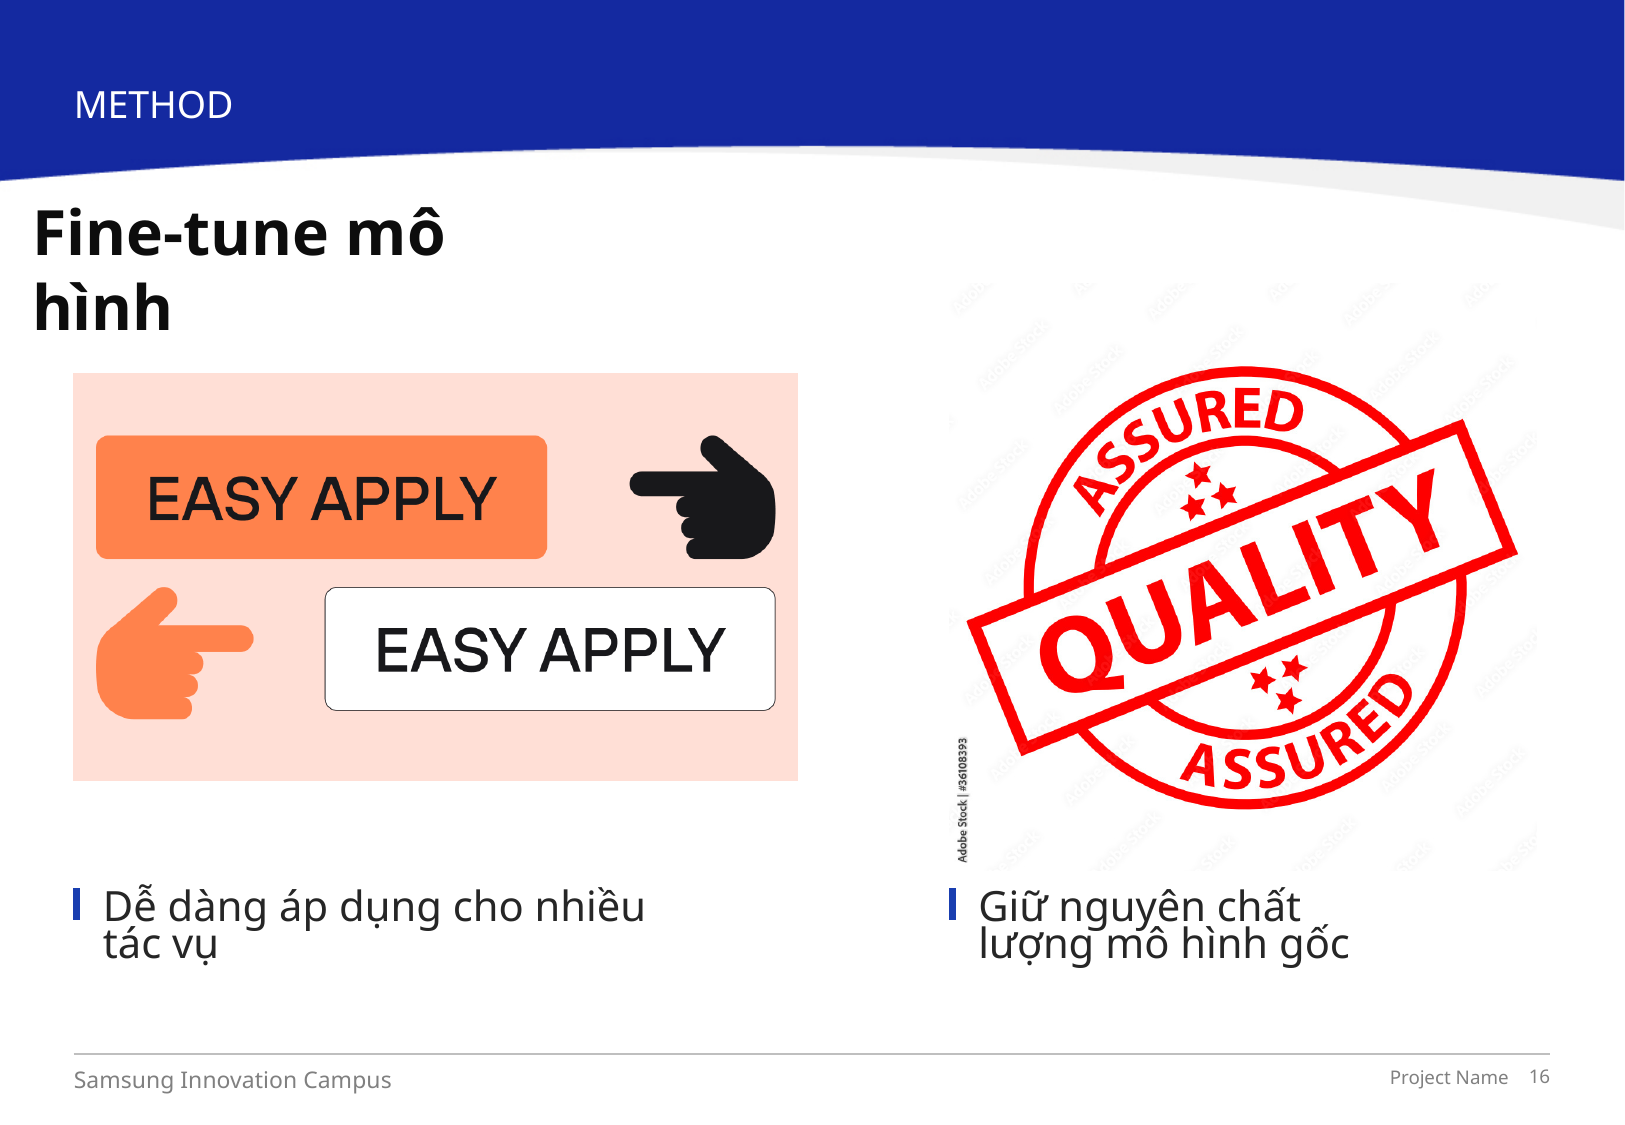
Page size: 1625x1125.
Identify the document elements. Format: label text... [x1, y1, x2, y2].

picture [0, 0, 1625, 1125]
text_box METHOD [73, 81, 1196, 127]
text_box Giữ nguyên chất lượng mô hình gốc [949, 891, 1404, 950]
title Fine-tune mô hình [32, 193, 530, 345]
text_box Dễ dàng áp dụng cho nhiều tác vụ [73, 891, 714, 950]
